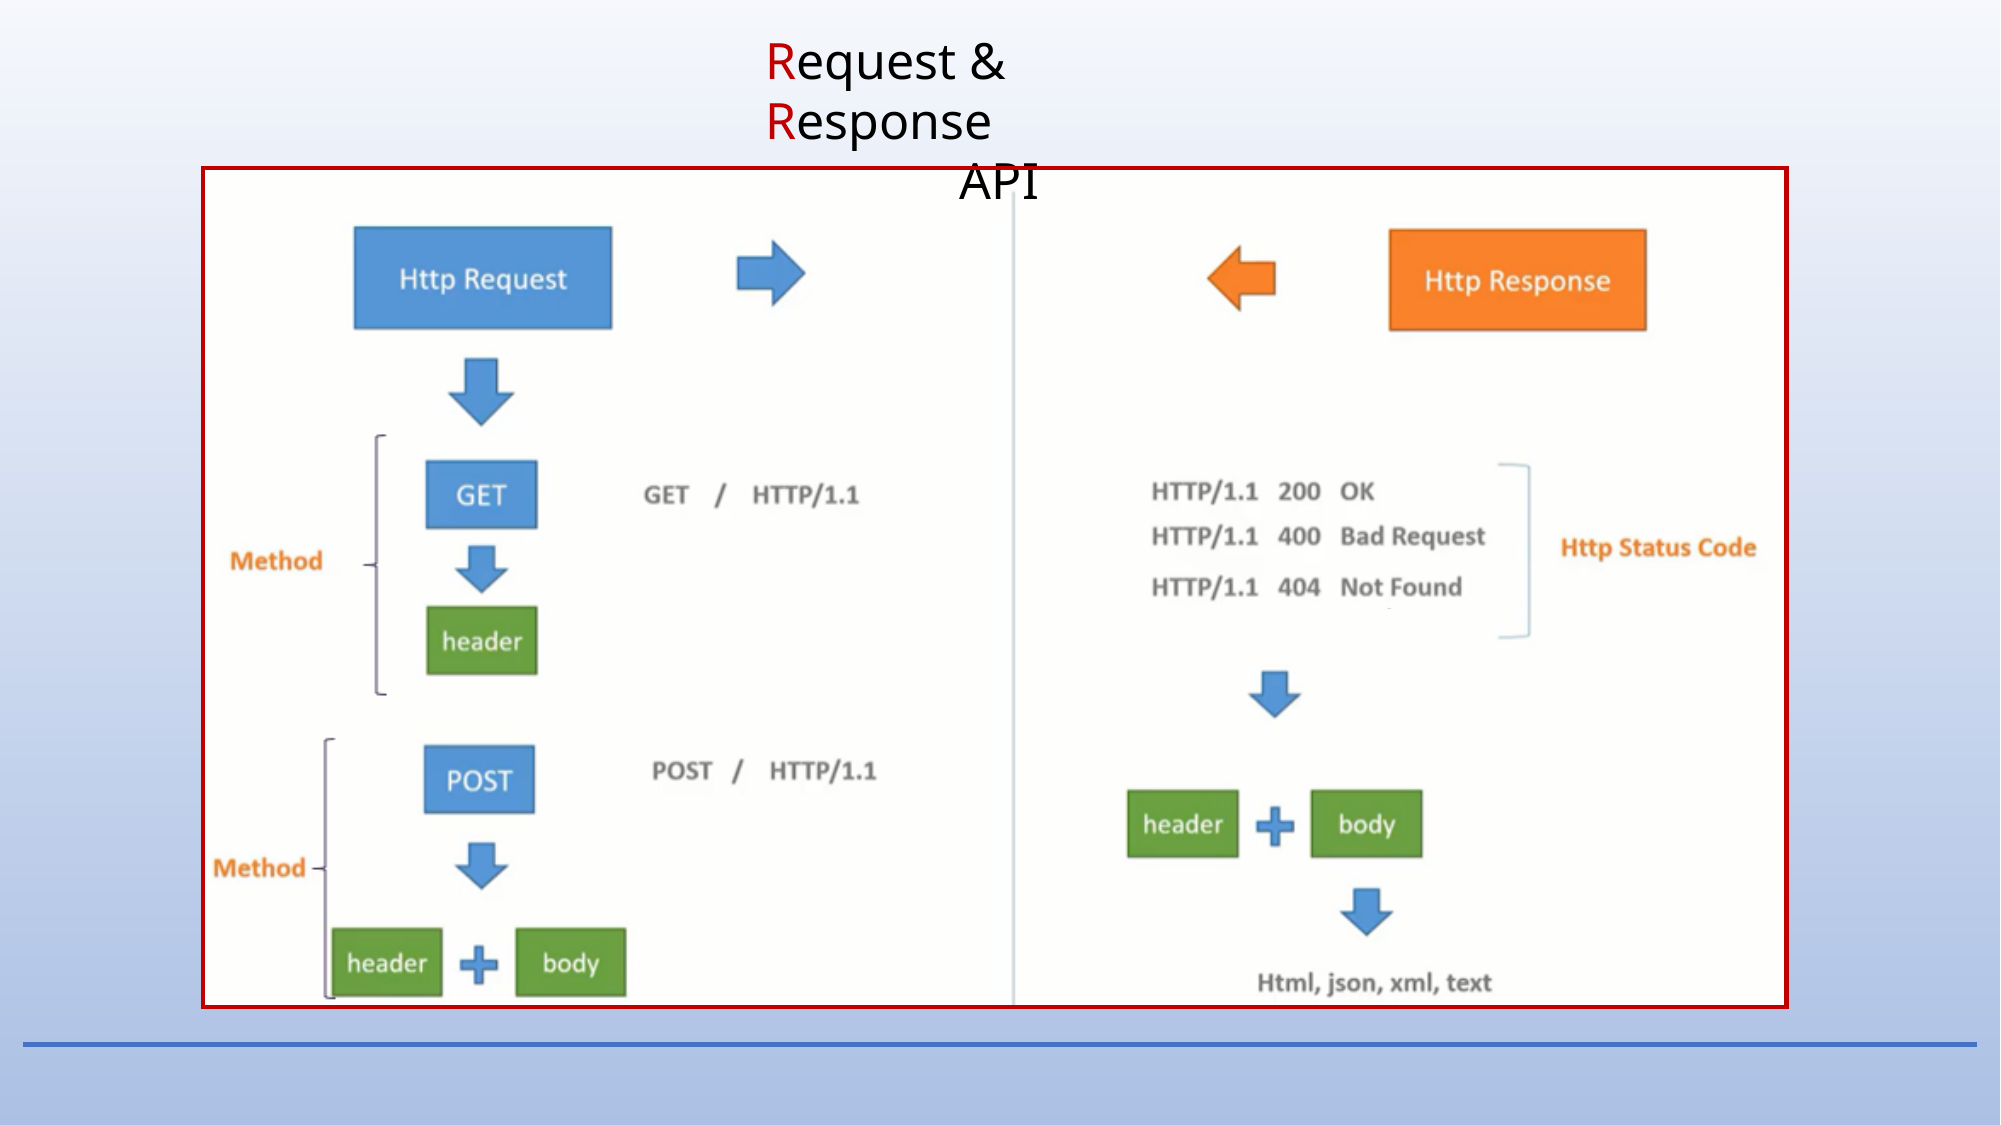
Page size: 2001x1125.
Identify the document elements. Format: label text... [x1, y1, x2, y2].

text_box Request & Response API [750, 21, 1248, 167]
picture [203, 167, 1787, 1008]
